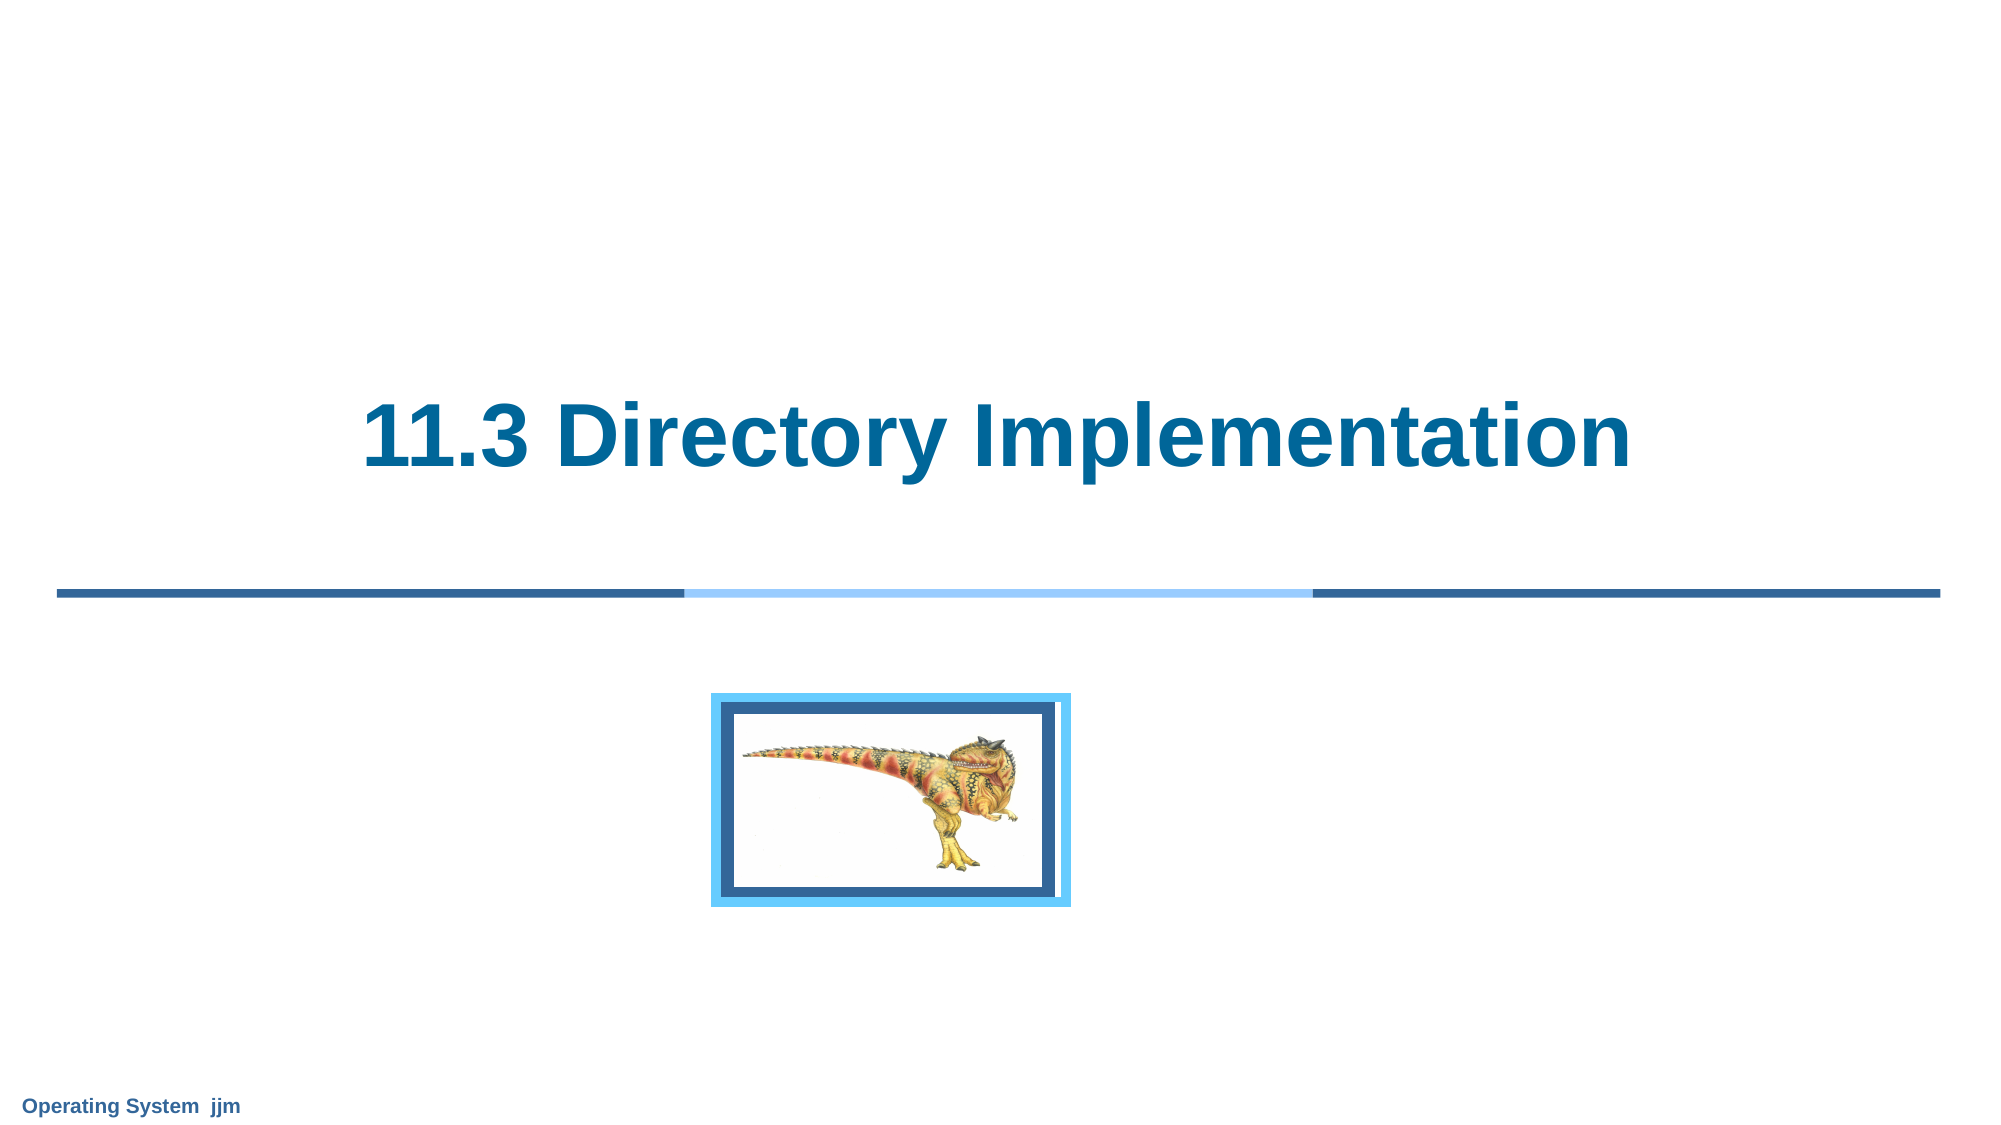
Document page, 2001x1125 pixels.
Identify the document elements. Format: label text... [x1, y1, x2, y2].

title 11.3 Directory Implementation [147, 143, 1848, 493]
picture [734, 714, 1042, 887]
